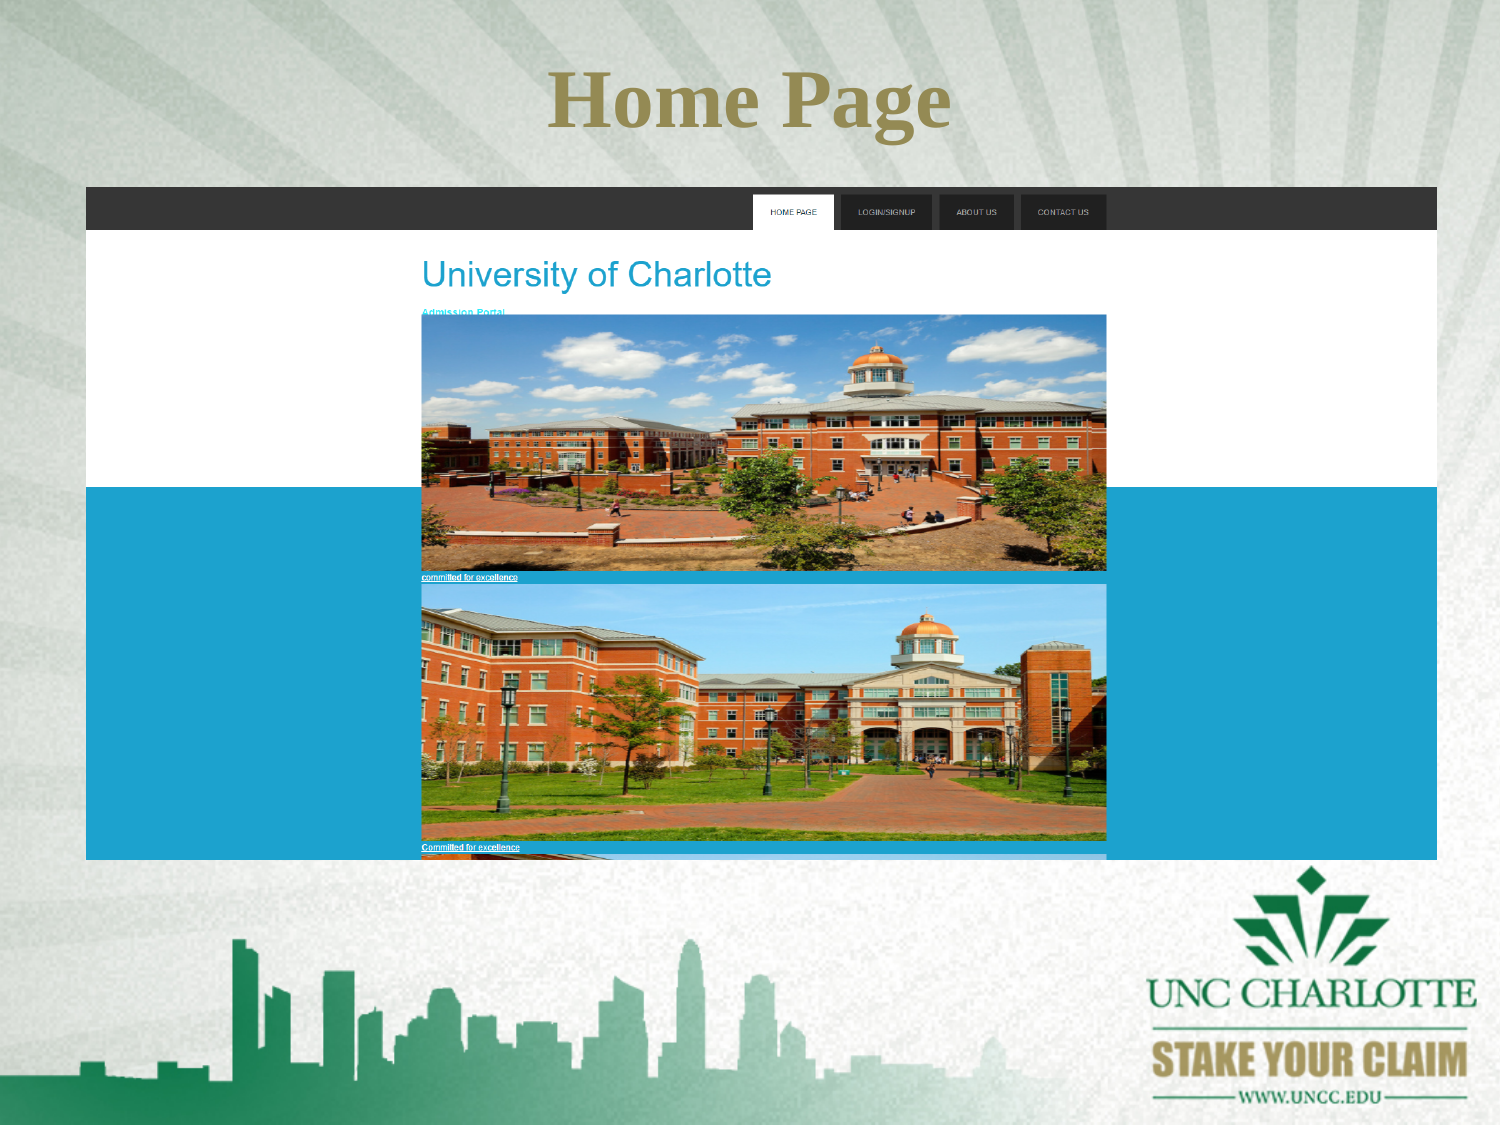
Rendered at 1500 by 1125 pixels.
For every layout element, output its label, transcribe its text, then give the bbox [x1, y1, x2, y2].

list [86, 187, 1437, 860]
picture [0, 0, 1500, 1125]
title Home Page [75, 0, 1425, 188]
